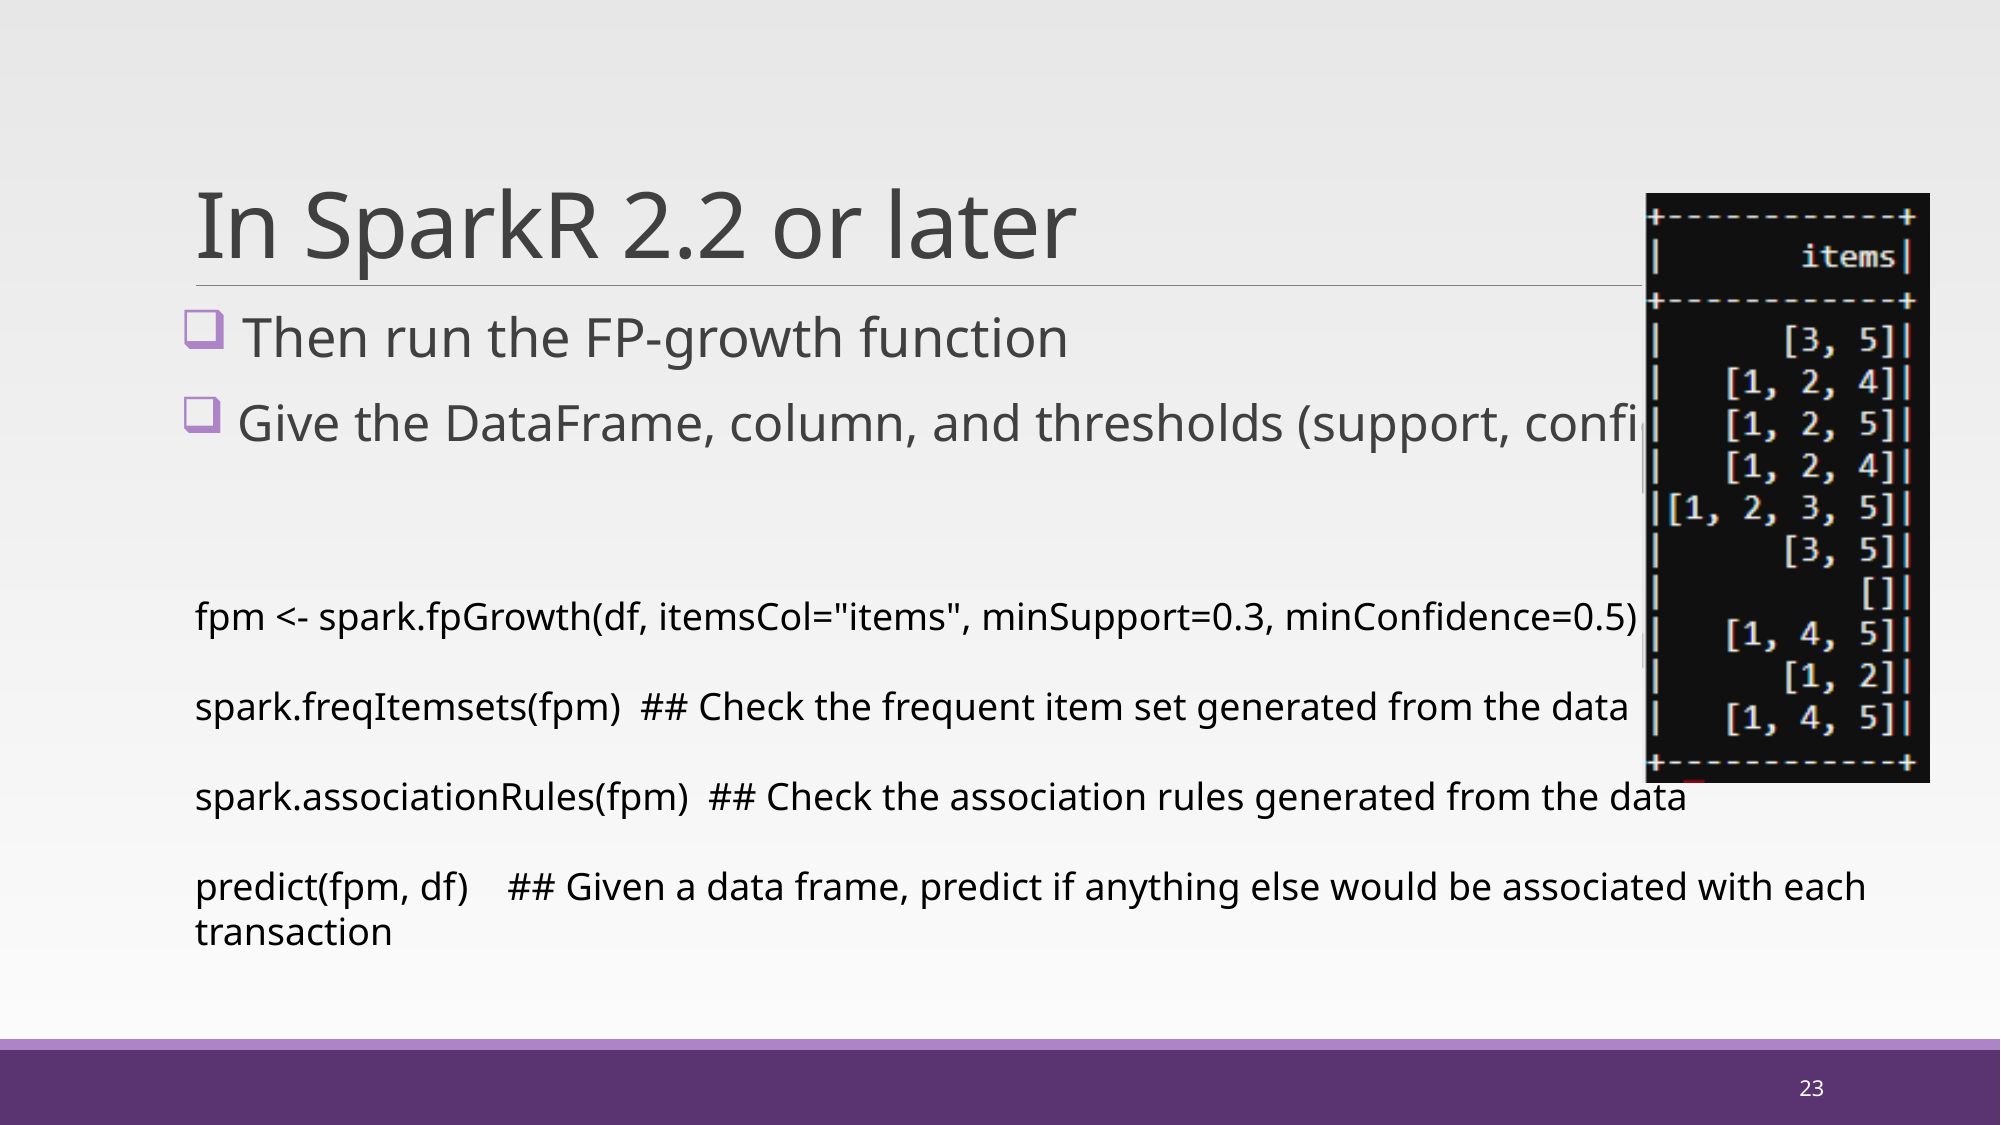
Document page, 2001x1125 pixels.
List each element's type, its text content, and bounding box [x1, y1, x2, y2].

title In SparkR 2.2 or later [180, 47, 1830, 285]
text_box fpm <- spark.fpGrowth(df, itemsCol="items", minSupport=0.3, minConfidence=0.5) spark.freqItemsets(fpm) ## Check the frequent item set generated from the data spark.associationRules(fpm) ## Check the association rules generated from the data predict(fpm, df) ## Given a data frame, predict if anything else would be associated with each transaction [179, 585, 1972, 960]
slide_number 23 [1624, 1059, 1840, 1120]
picture [1642, 193, 1930, 783]
list Then run the FP-growth function Give the DataFrame, column, and thresholds (support, confidence) [180, 302, 1642, 585]
